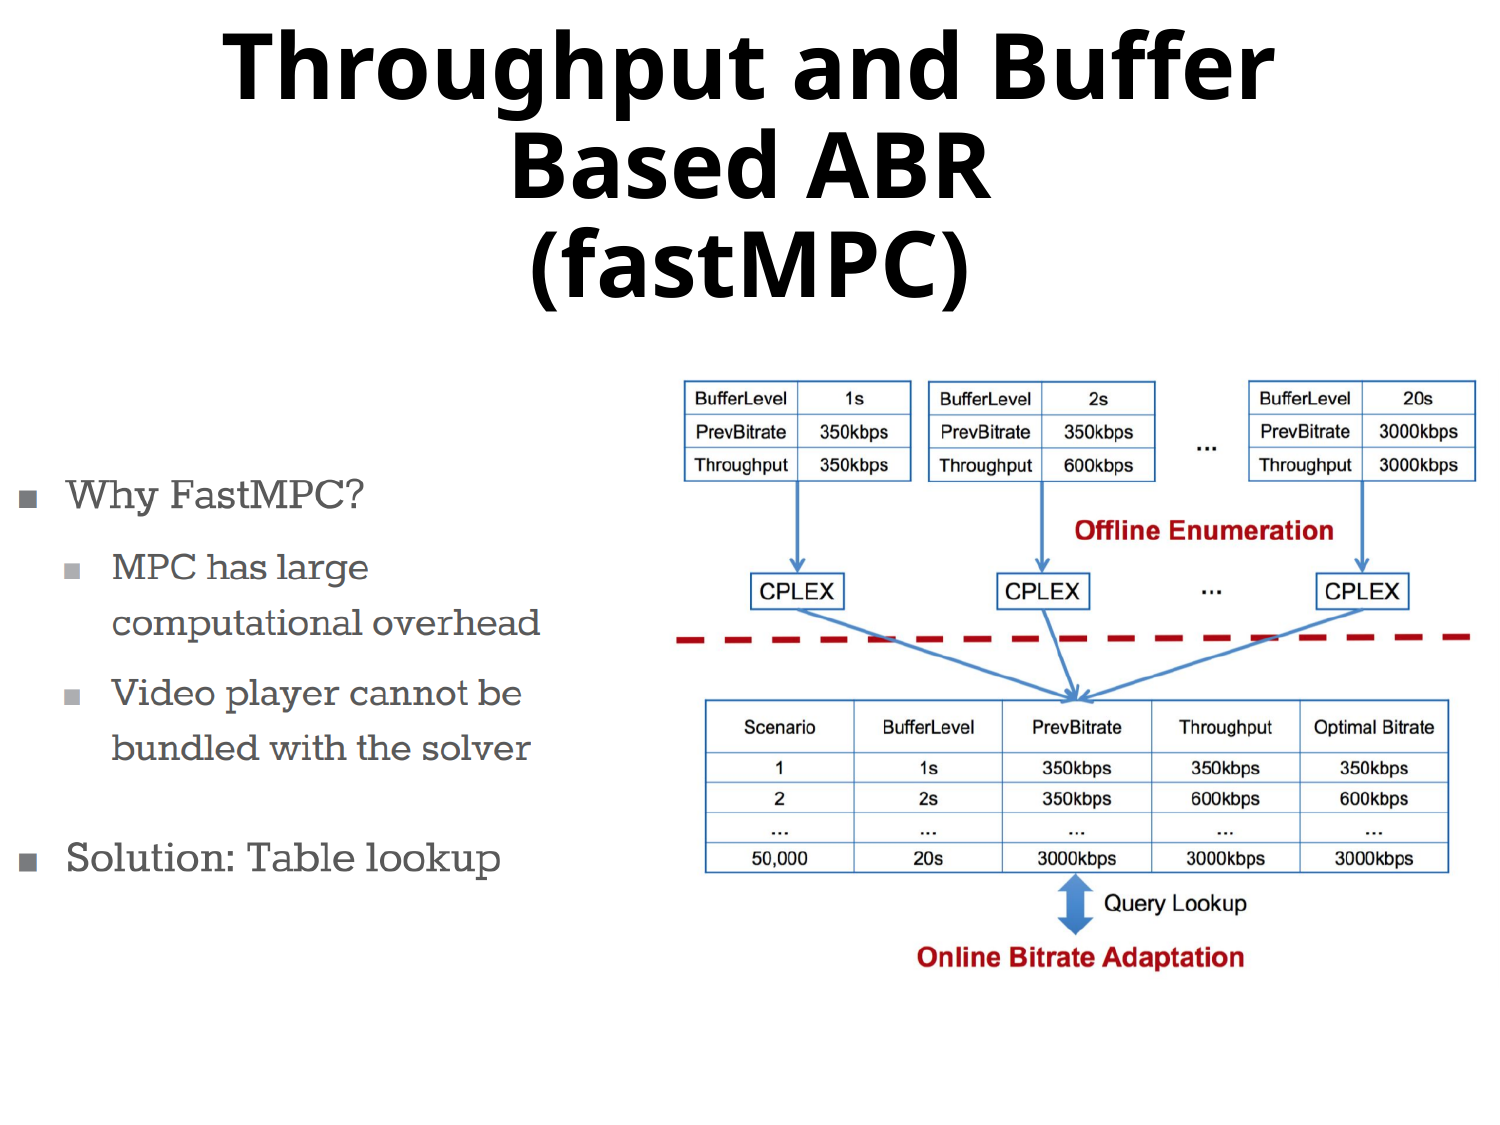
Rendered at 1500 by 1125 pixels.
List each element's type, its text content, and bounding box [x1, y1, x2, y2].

picture [0, 345, 1500, 988]
title Throughput and Buffer Based ABR (fastMPC) [103, 59, 1397, 278]
